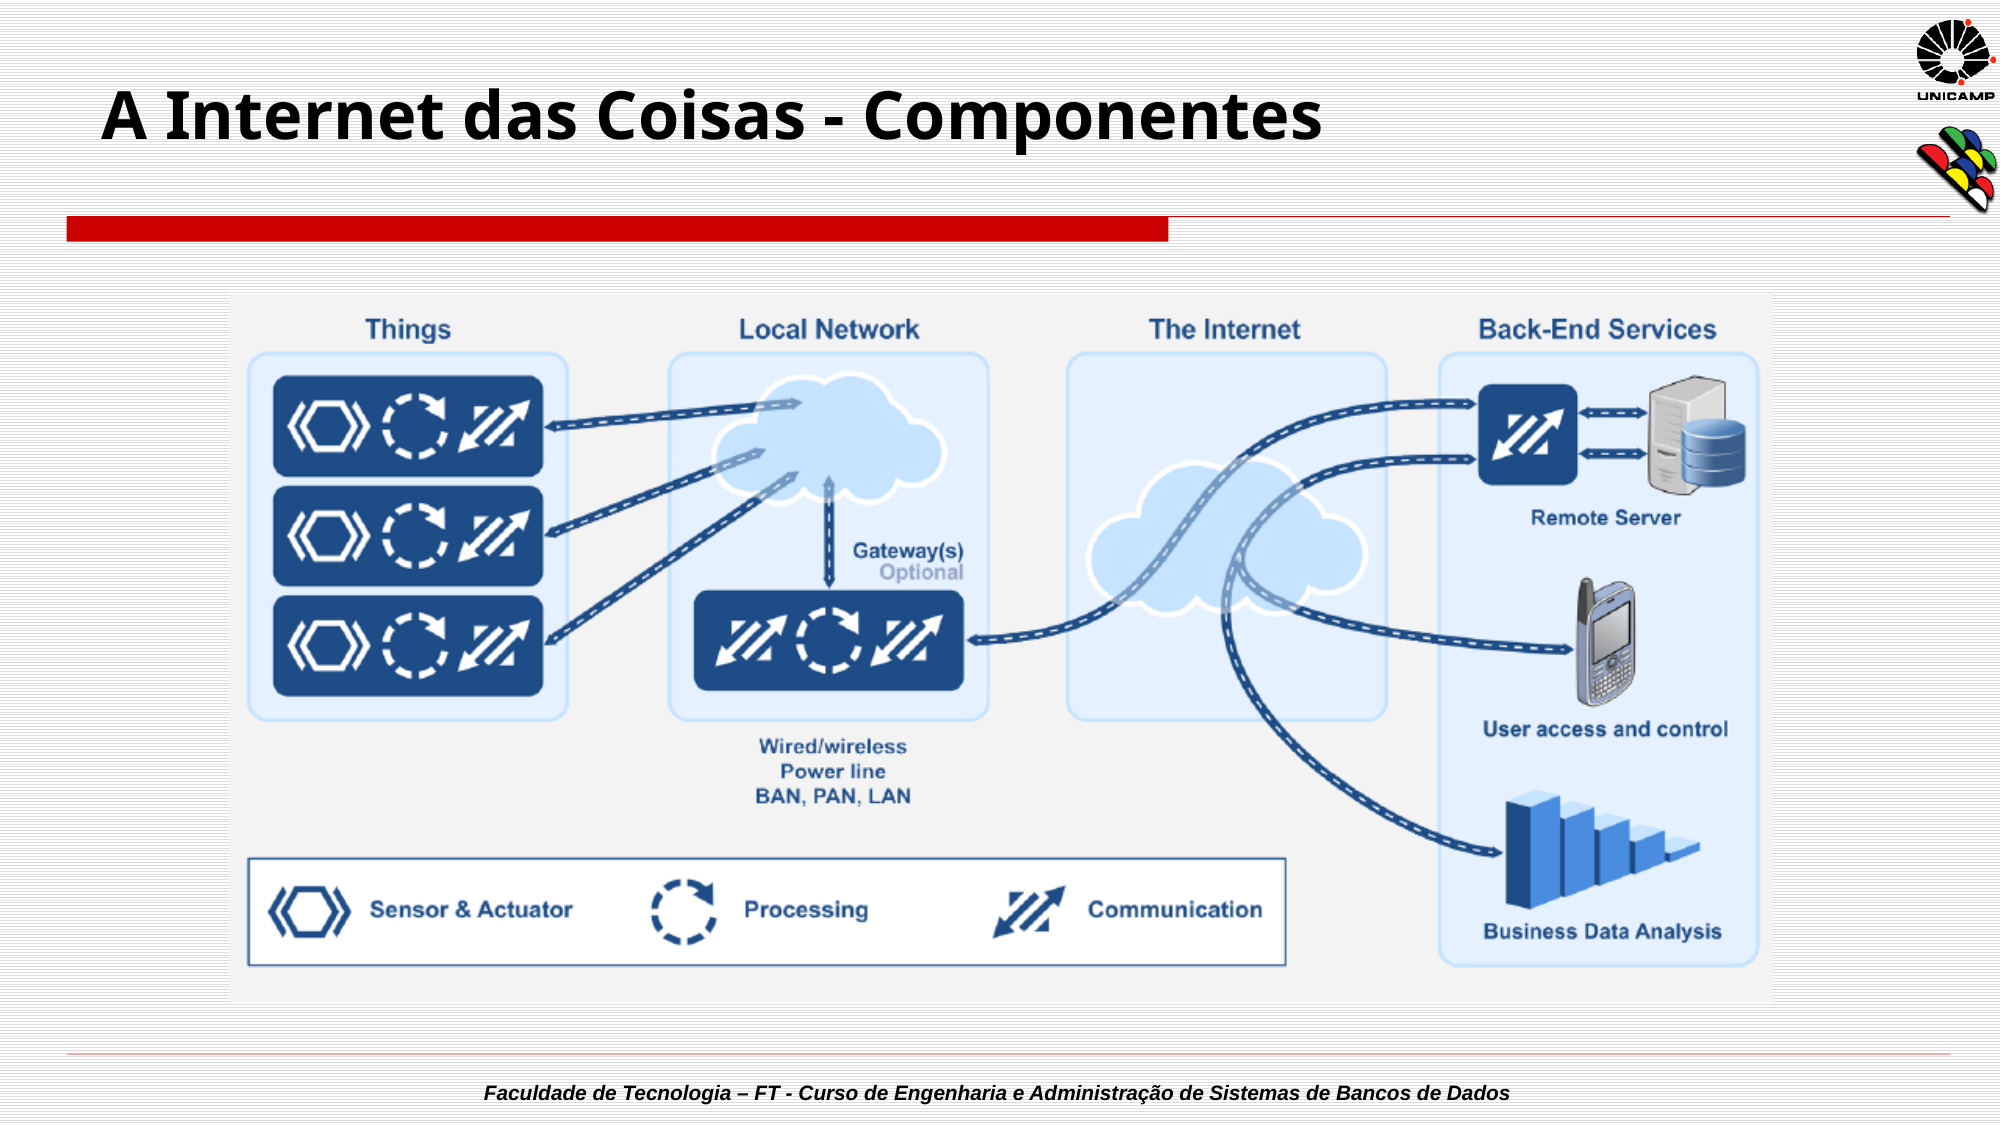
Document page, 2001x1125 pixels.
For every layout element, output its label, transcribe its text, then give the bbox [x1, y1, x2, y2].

picture [1917, 18, 1997, 100]
picture [230, 293, 1773, 1003]
title A Internet das Coisas - Componentes [86, 24, 1934, 200]
picture [1913, 125, 2000, 217]
text_box Faculdade de Tecnologia – FT - Curso de Engenharia e Administração de Sistemas de Bancos de Dados [149, 1058, 1851, 1125]
